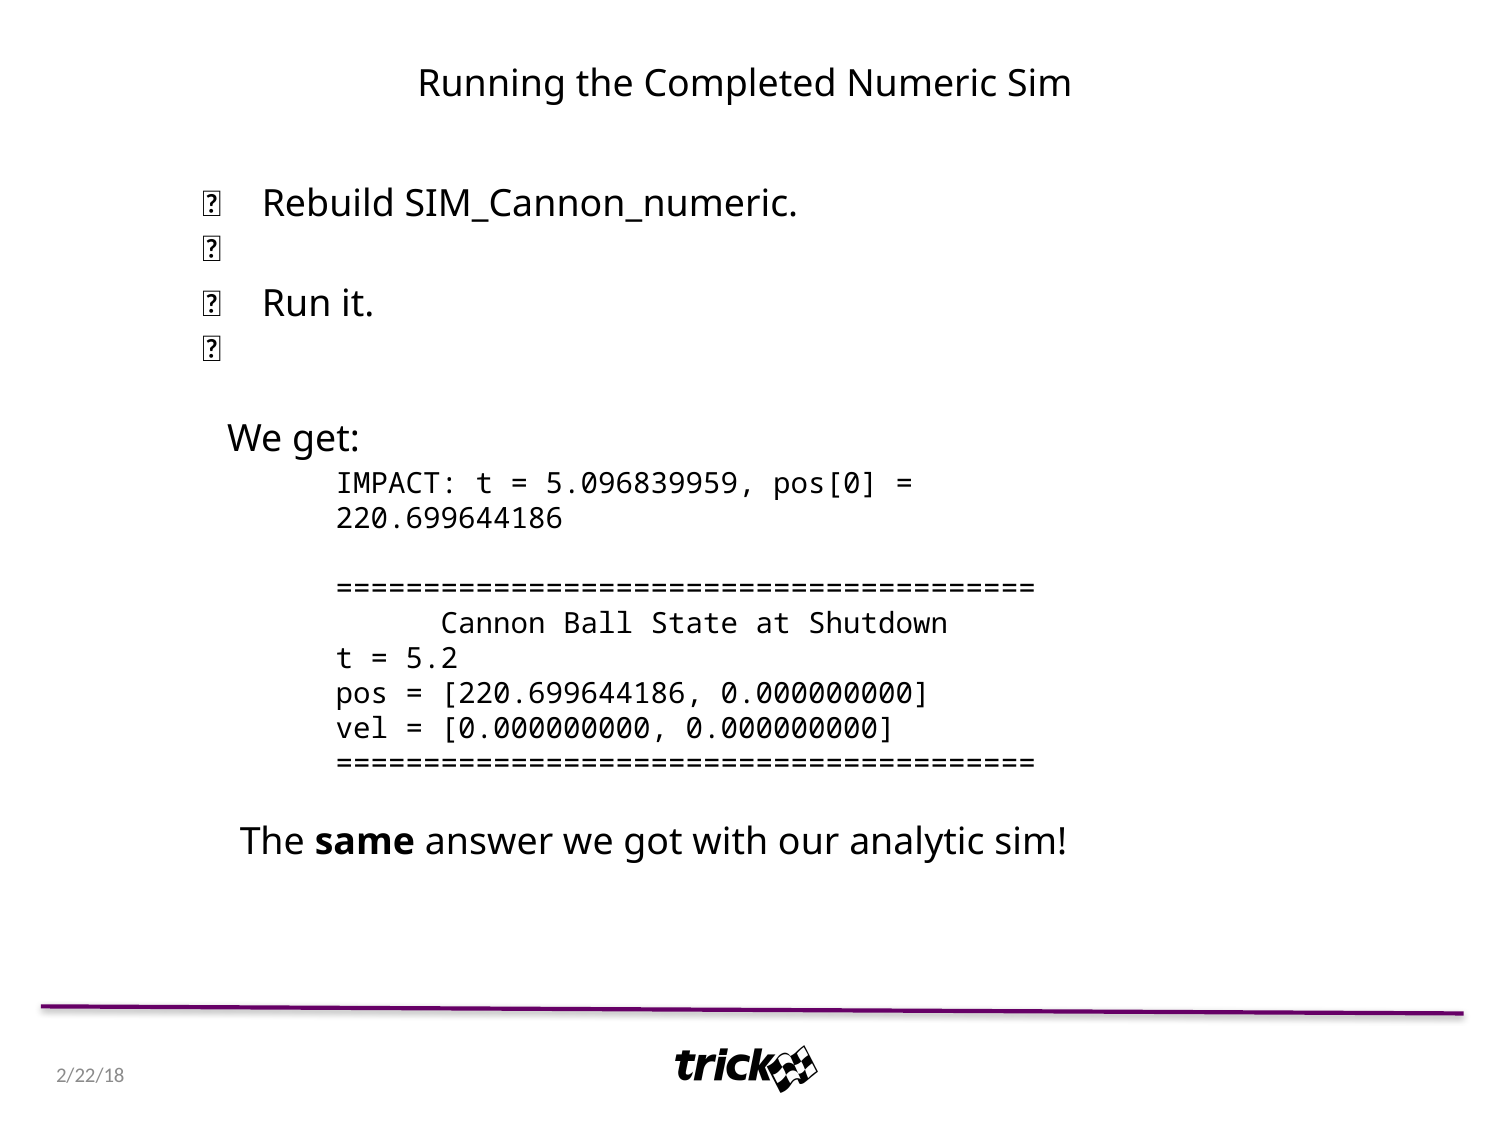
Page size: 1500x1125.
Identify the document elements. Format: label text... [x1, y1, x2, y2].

text_box IMPACT: t = 5.096839959, pos[0] = 220.699644186 ======================================== Cannon Ball State at Shutdown t = 5.2 pos = [220.699644186, 0.000000000] vel = [0.000000000, 0.000000000] ======================================== [320, 457, 1130, 787]
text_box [187, 270, 404, 333]
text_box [187, 171, 844, 233]
text_box We get: [212, 406, 386, 467]
text_box The same answer we got with our analytic sim! [224, 809, 1098, 870]
picture [675, 1045, 818, 1093]
text_box Running the Completed Numeric Sim [0, 51, 1500, 112]
